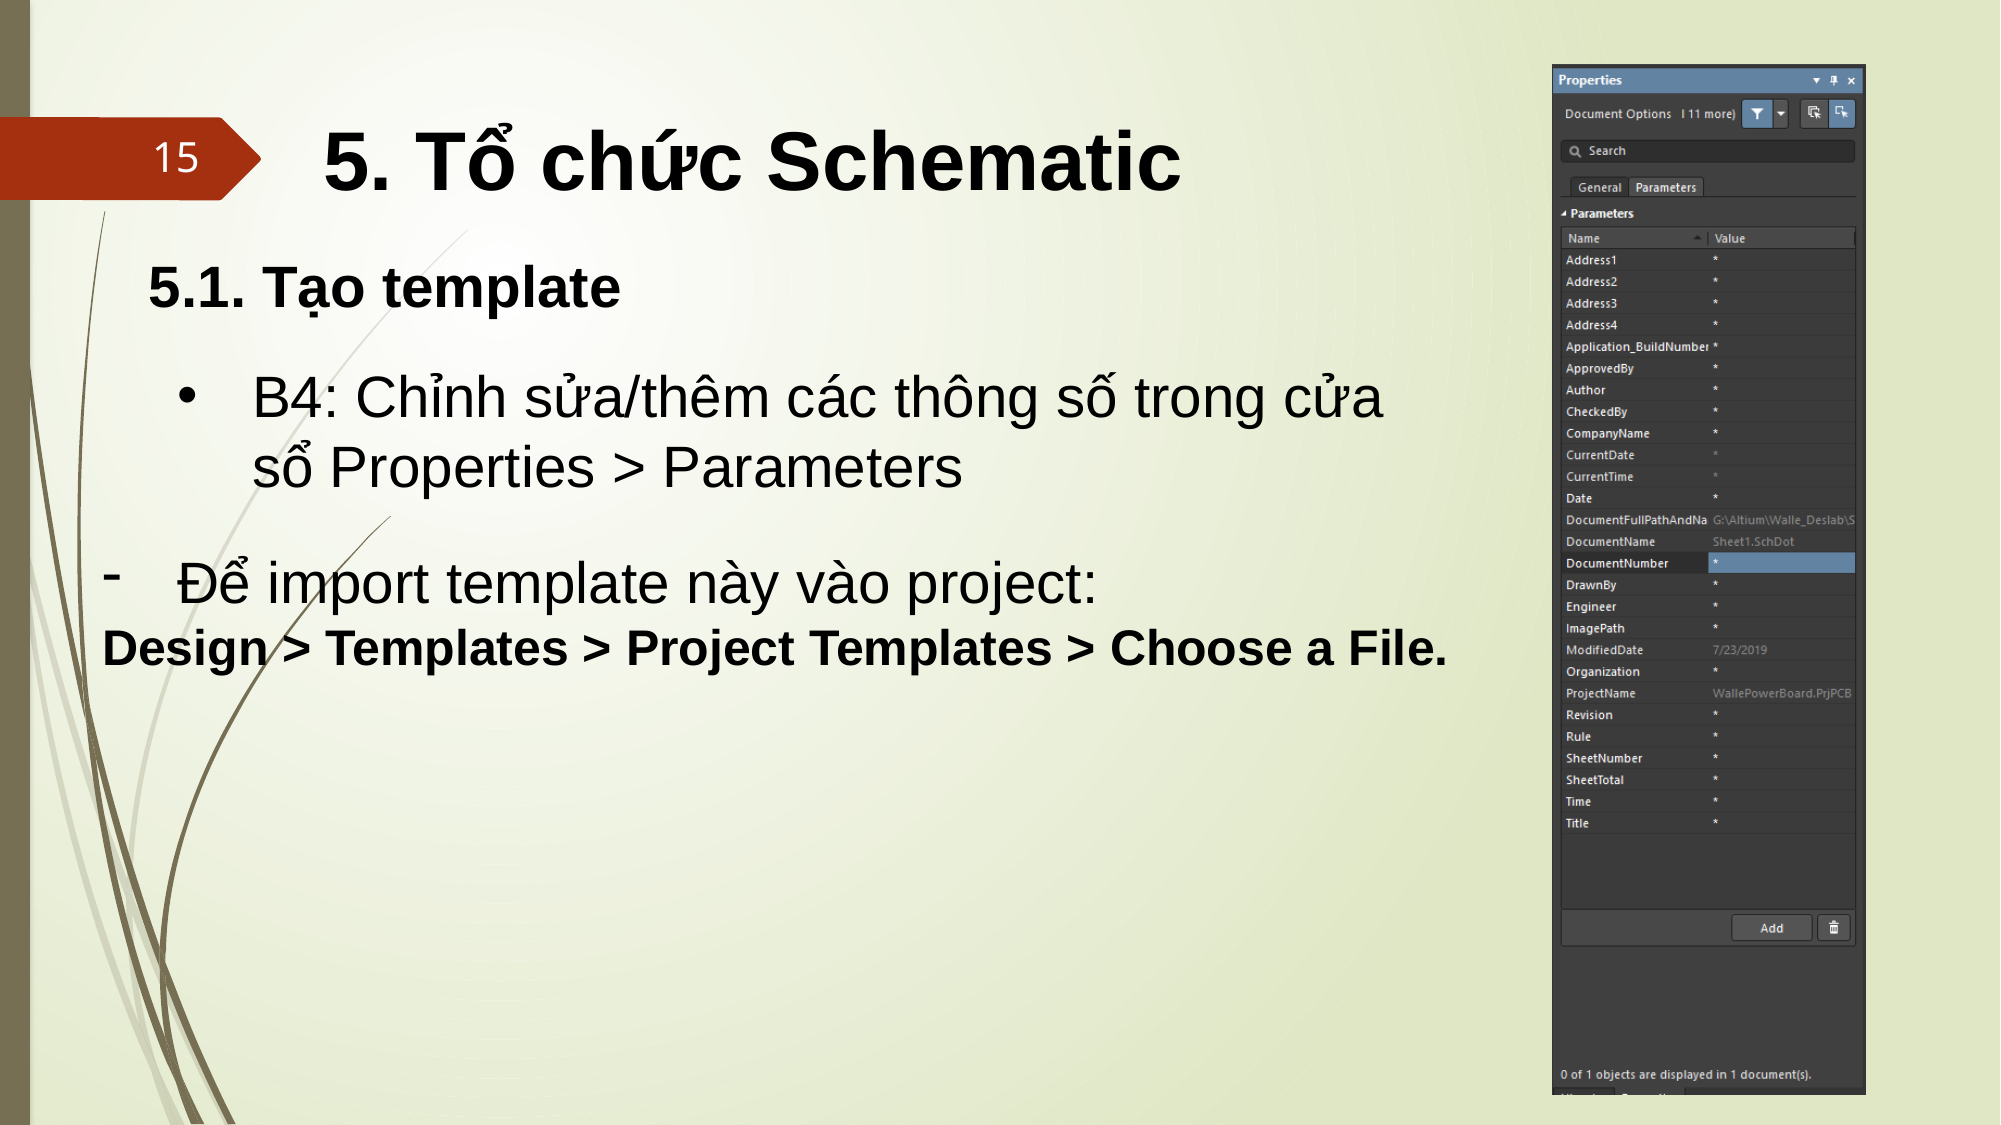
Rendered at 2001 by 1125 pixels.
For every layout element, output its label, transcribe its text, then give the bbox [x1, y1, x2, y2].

slide_number 15 [87, 129, 216, 190]
text_box 5.1. Tạo template [134, 241, 1547, 326]
text_box 5. Tổ chức Schematic [308, 99, 1547, 215]
text_box Để import template này vào project: Design > Templates > Project Templates > Choose a File. [87, 537, 1498, 683]
text_box B4: Chỉnh sửa/thêm các thông số trong cửa sổ Properties > Parameters [87, 352, 1424, 507]
picture [1552, 63, 1866, 1096]
